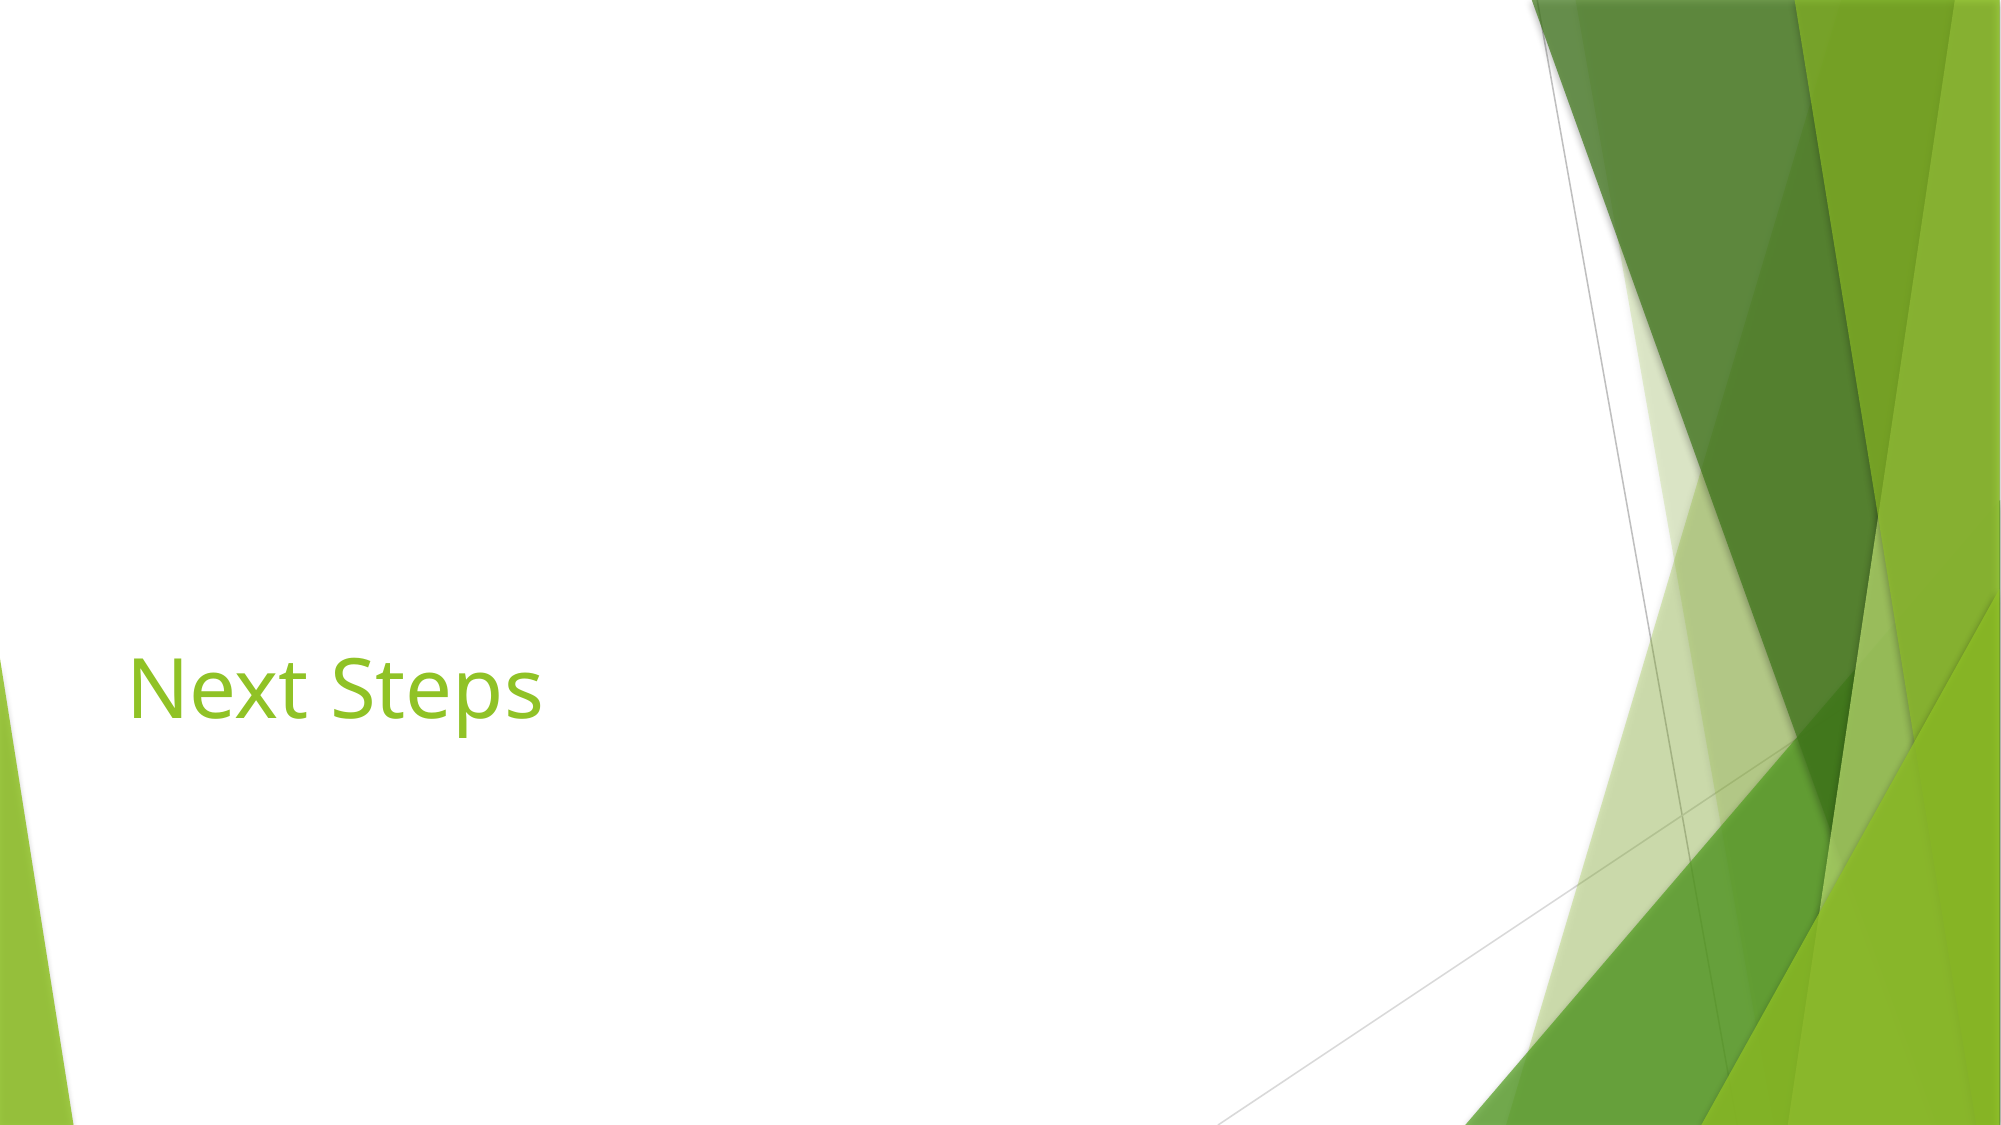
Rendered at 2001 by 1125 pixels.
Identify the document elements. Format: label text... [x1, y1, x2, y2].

title Next Steps [111, 443, 1522, 743]
